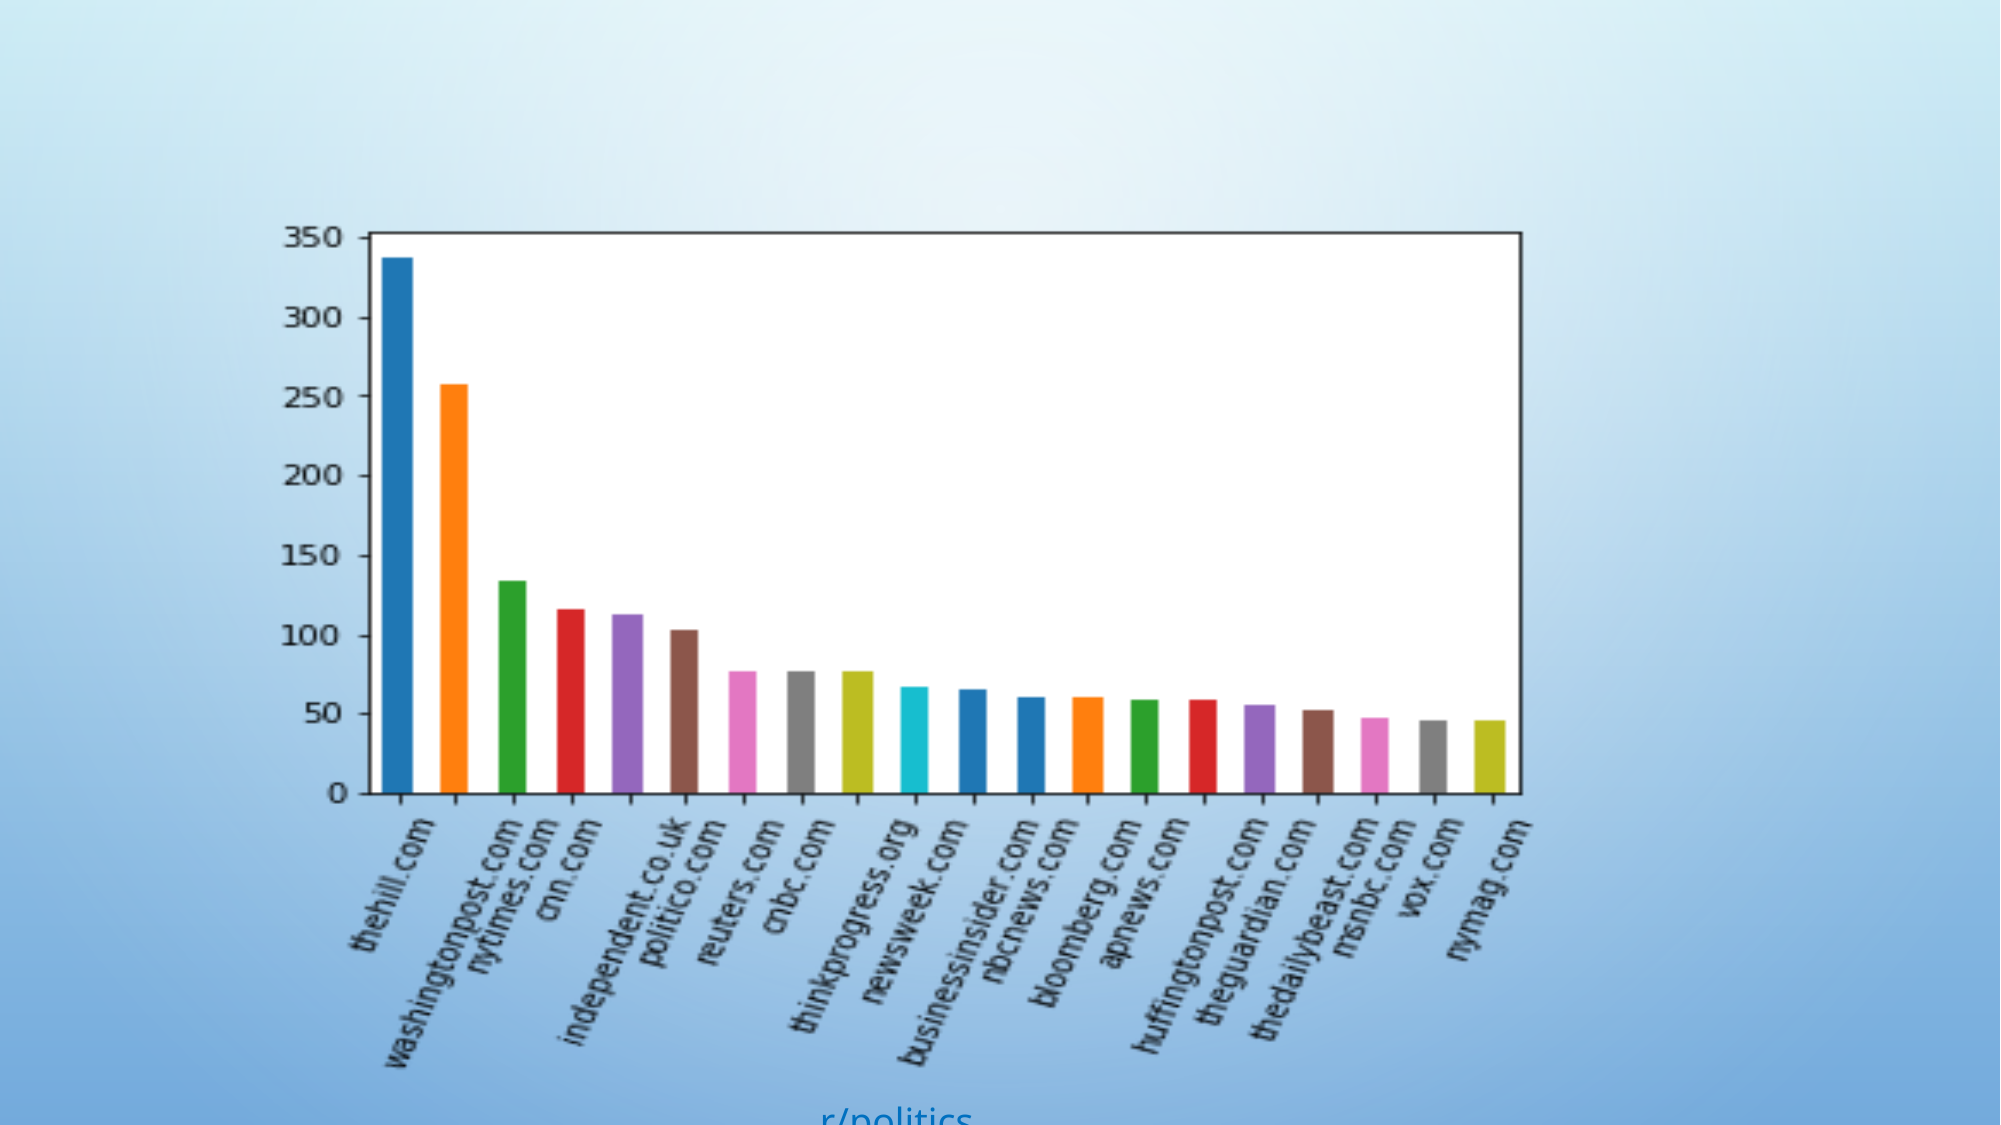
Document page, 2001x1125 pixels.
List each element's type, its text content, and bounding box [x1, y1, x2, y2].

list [256, 204, 1566, 1092]
text_box r/politics [805, 1101, 1110, 1125]
